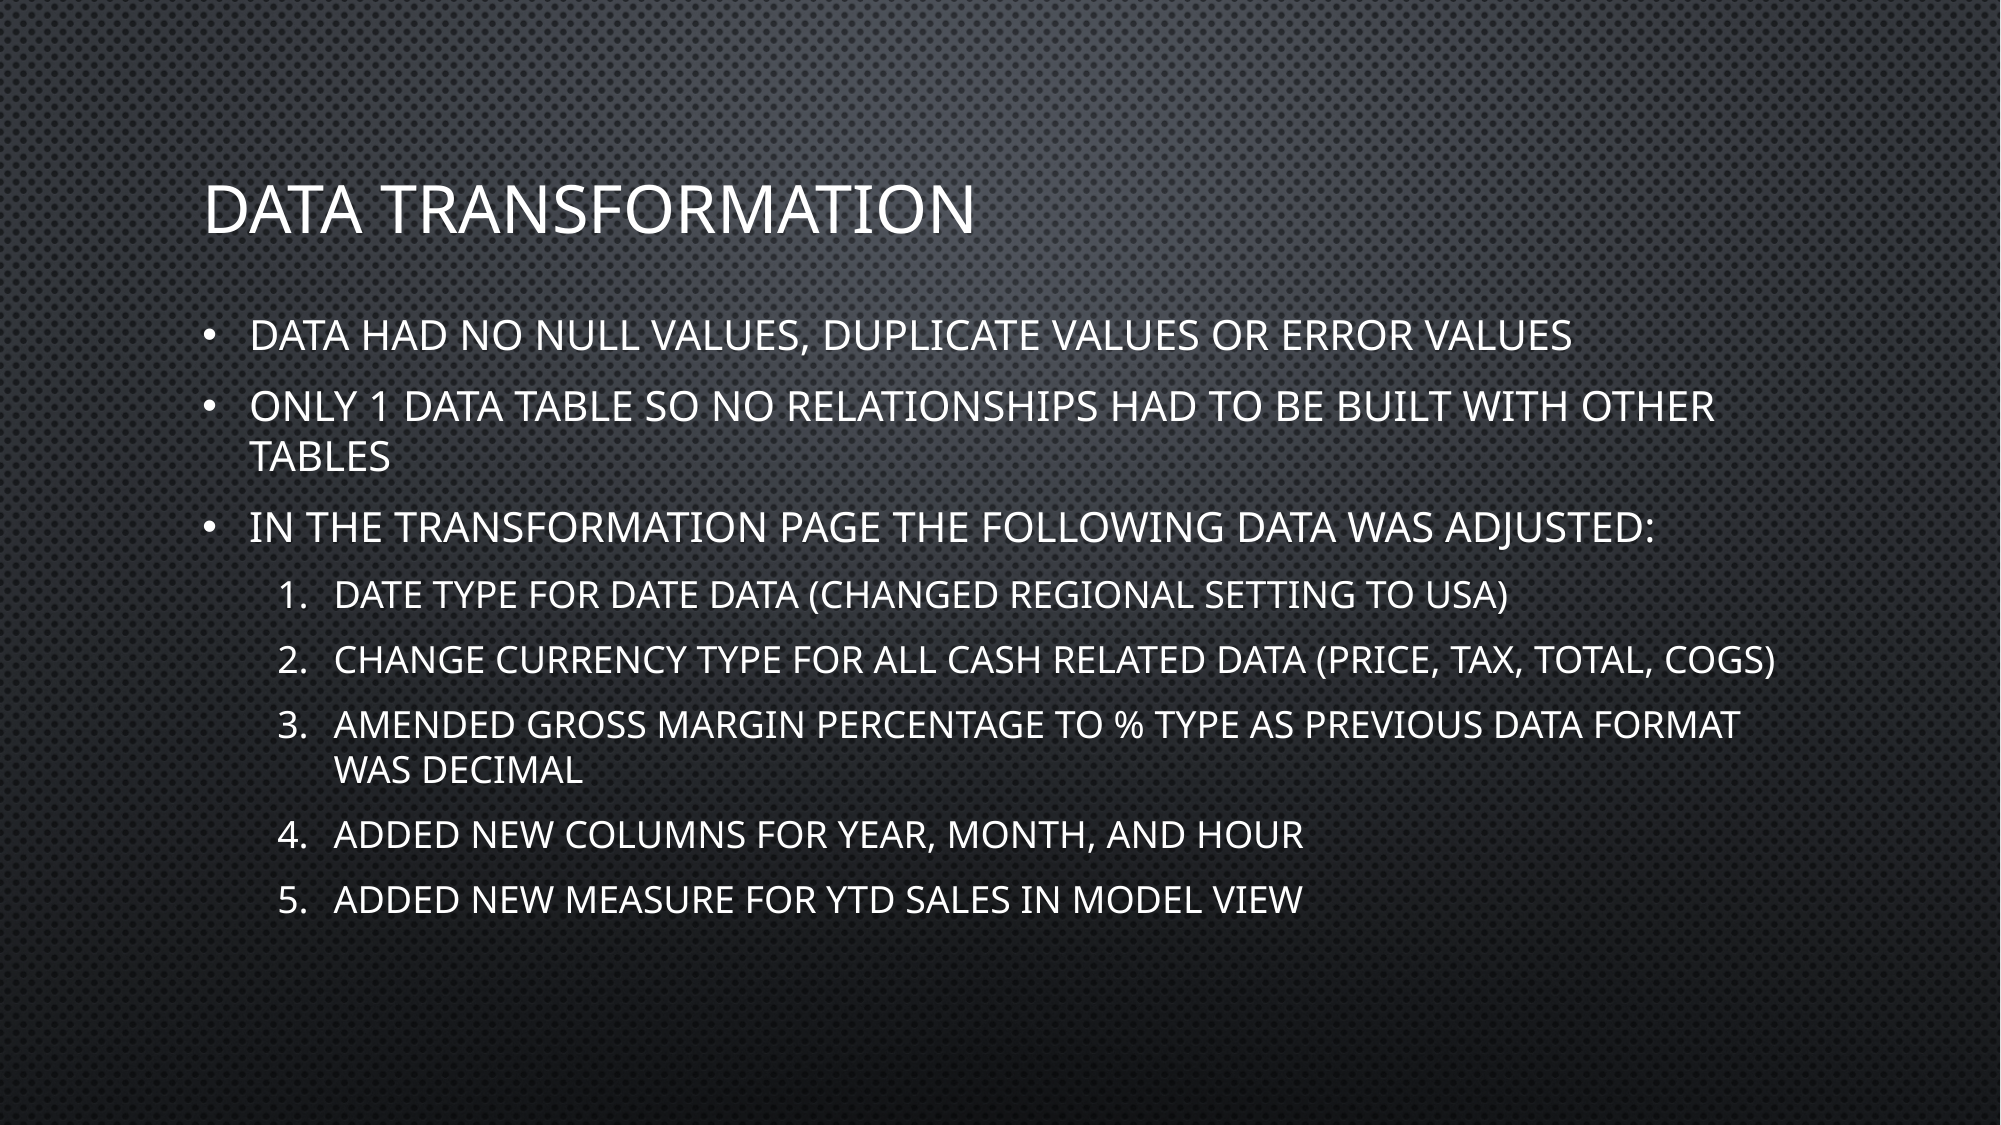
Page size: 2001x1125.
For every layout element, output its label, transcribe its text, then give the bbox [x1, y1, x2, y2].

title DATA Transformation [187, 99, 1813, 280]
list Data had no null values, duplicate values or error values only 1 data table so no relationships had to be built with other tables In the transformation page the following data was adjusted: Date type for date data (changed regional setting to usa) Change currency type for all cash related data (price, tax, total, cogs) Amended gross margin percentage to % type as previous data format was decimal Added new columns for year, month, and hour Added new measure for ytd sales in model view [187, 280, 1813, 950]
